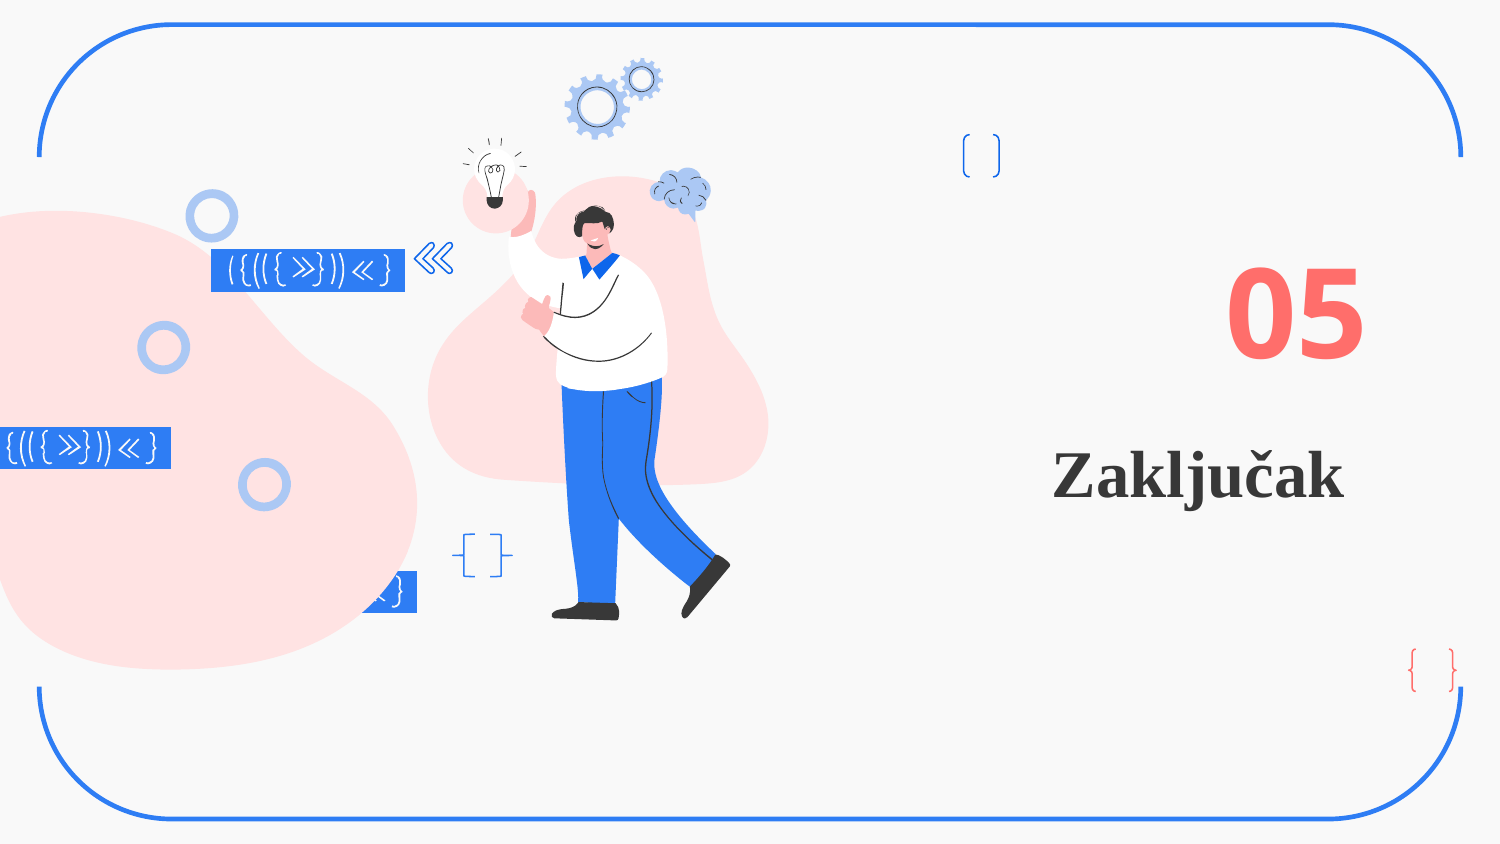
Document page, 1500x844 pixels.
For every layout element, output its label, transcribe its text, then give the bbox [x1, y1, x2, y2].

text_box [414, 57, 771, 621]
title 05 [1112, 233, 1384, 384]
text_box [137, 320, 191, 375]
text_box [185, 189, 239, 243]
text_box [210, 249, 405, 292]
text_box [0, 426, 172, 470]
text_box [222, 570, 409, 614]
text_box [0, 210, 409, 670]
title Zaključak [1036, 384, 1382, 559]
text_box [238, 457, 291, 512]
text_box [963, 134, 1000, 177]
